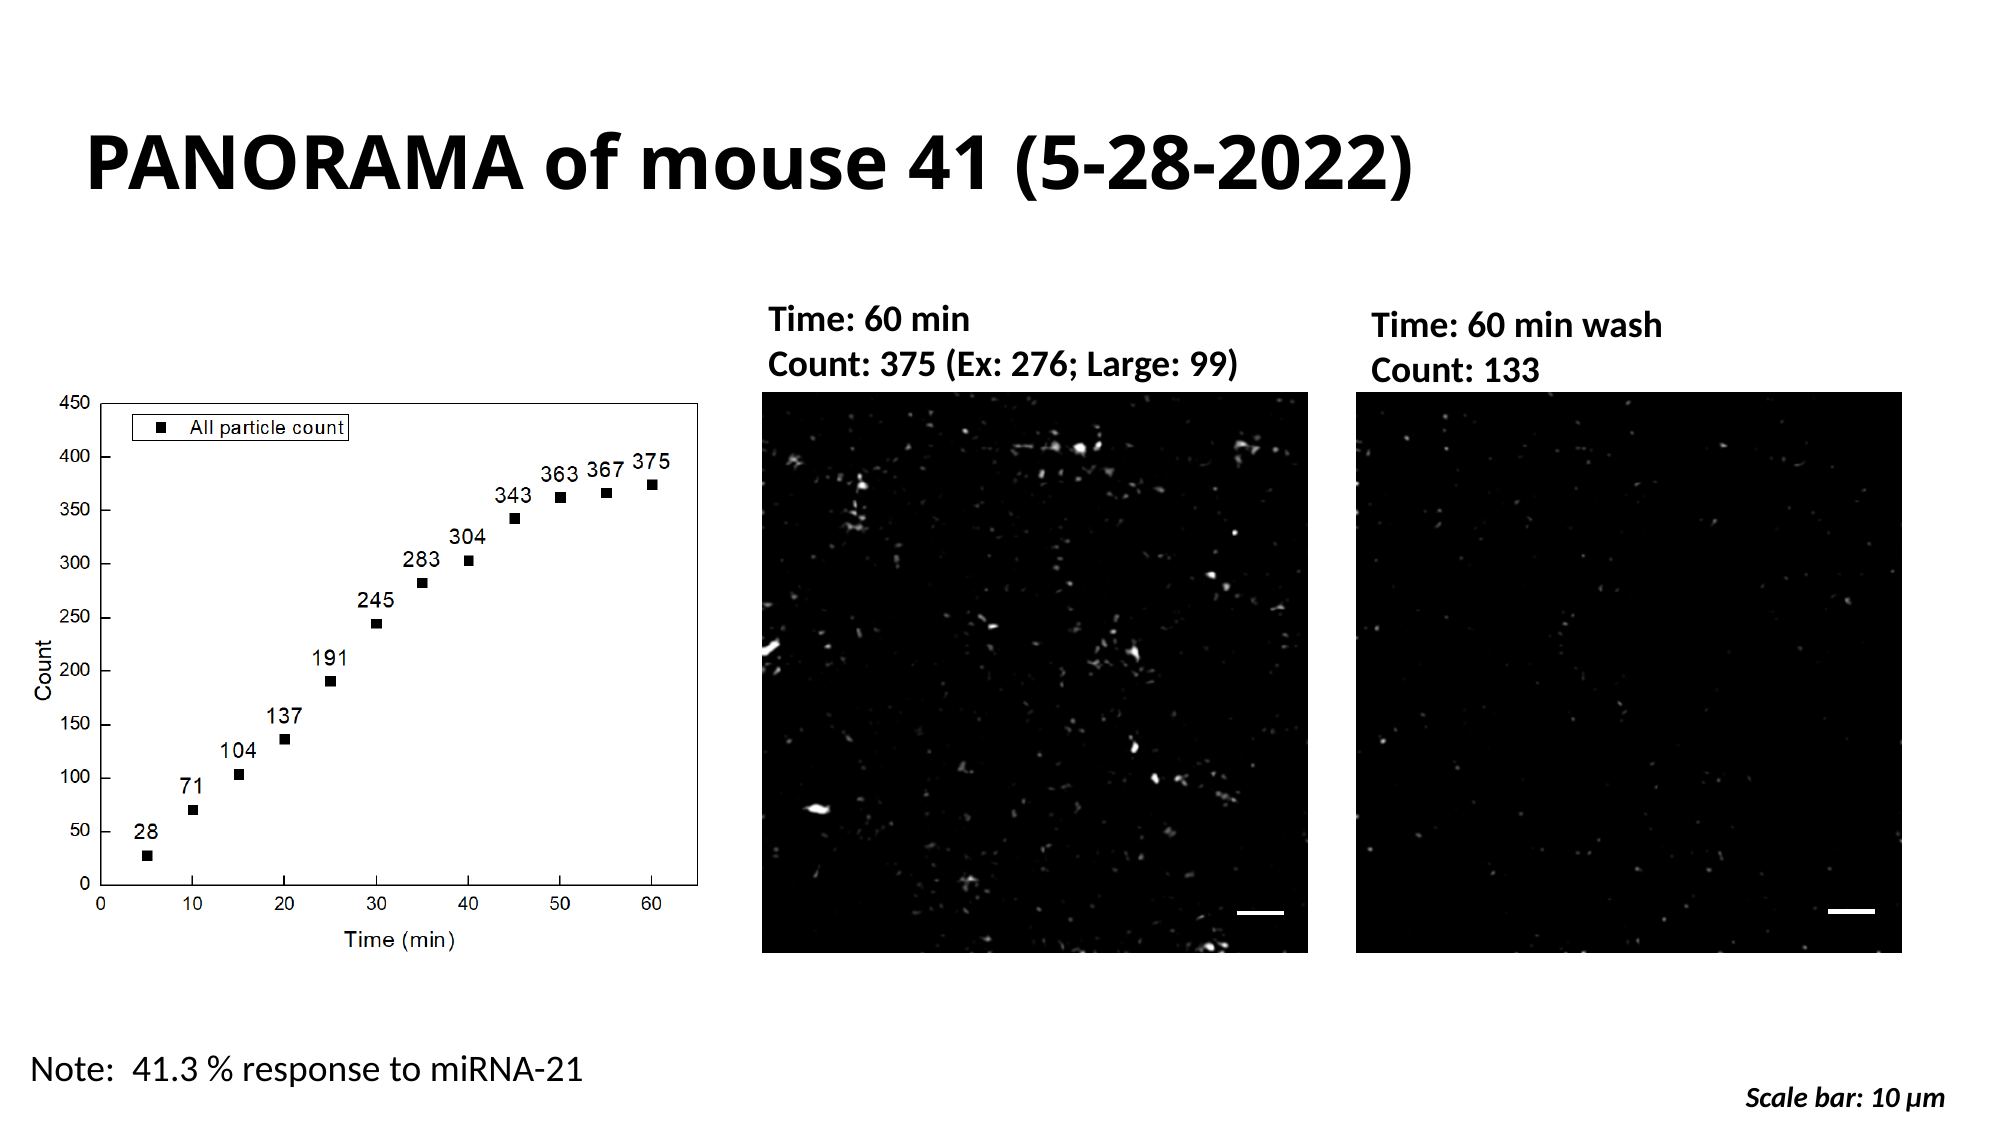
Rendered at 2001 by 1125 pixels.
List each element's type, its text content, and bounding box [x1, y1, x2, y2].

text_box Note: 41.3 % response to miRNA-21 [15, 991, 680, 1125]
picture [1356, 392, 1902, 953]
text_box Scale bar: 10 µm [1731, 1070, 2000, 1121]
picture [27, 392, 706, 953]
text_box PANORAMA of mouse 41 (5-28-2022) [70, 82, 2000, 249]
picture [762, 392, 1308, 953]
text_box Time: 60 min wash Count: 133 [1356, 292, 1858, 392]
text_box Time: 60 min Count: 375 (Ex: 276; Large: 99) [753, 286, 1326, 391]
